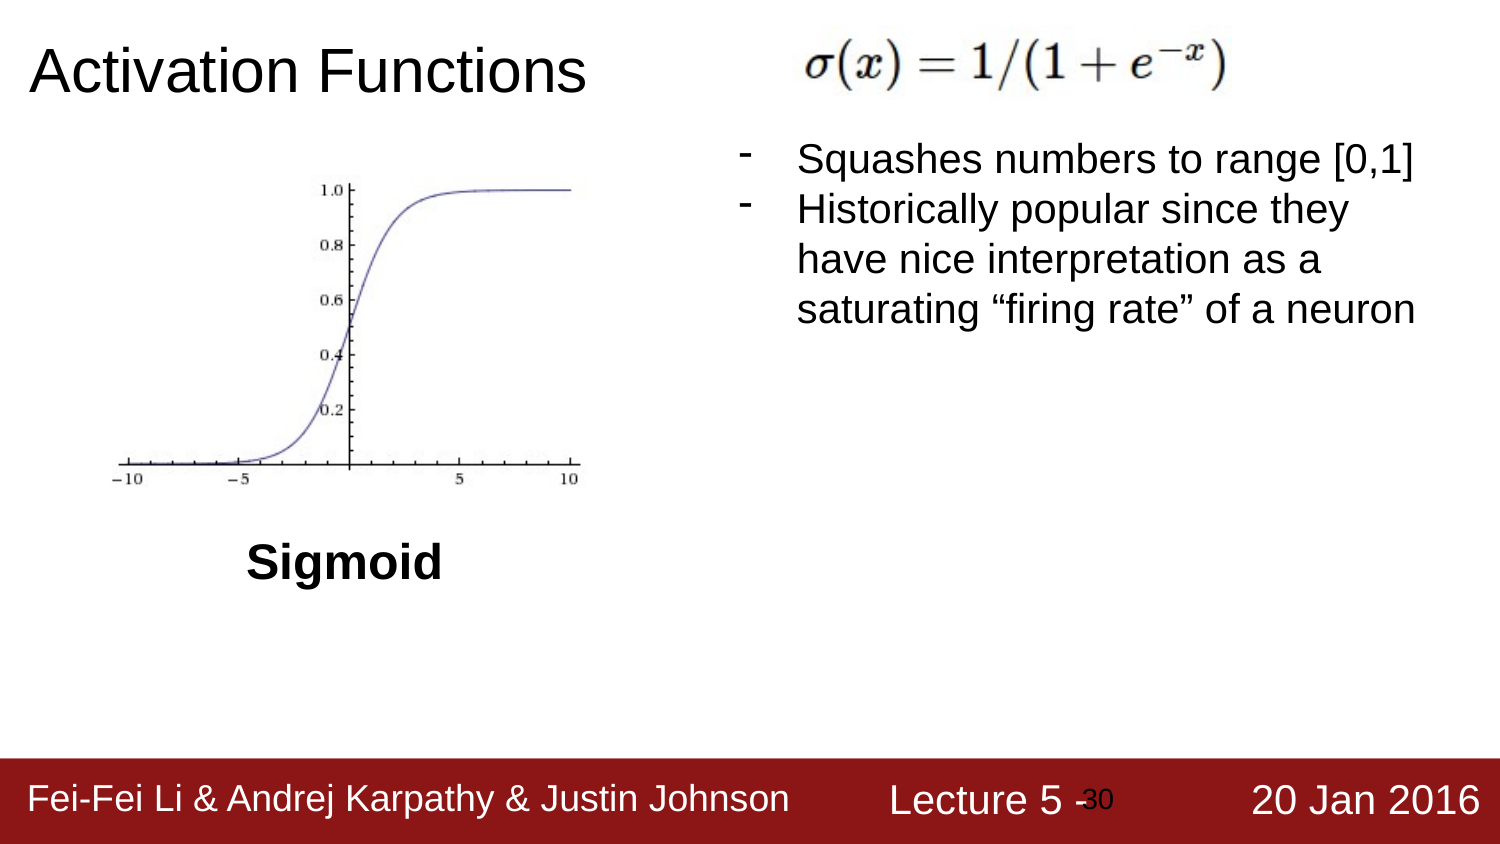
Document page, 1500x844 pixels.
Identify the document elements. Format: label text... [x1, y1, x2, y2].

text_box Activation Functions [14, 14, 856, 136]
text_box Sigmoid [231, 514, 479, 589]
picture [86, 174, 587, 494]
slide_number ‹#› [1066, 765, 1157, 831]
text_box Squashes numbers to range [0,1] Historically popular since they have nice interpretation as a saturating “firing rate” of a neuron [706, 117, 1448, 569]
picture [792, 25, 1232, 101]
